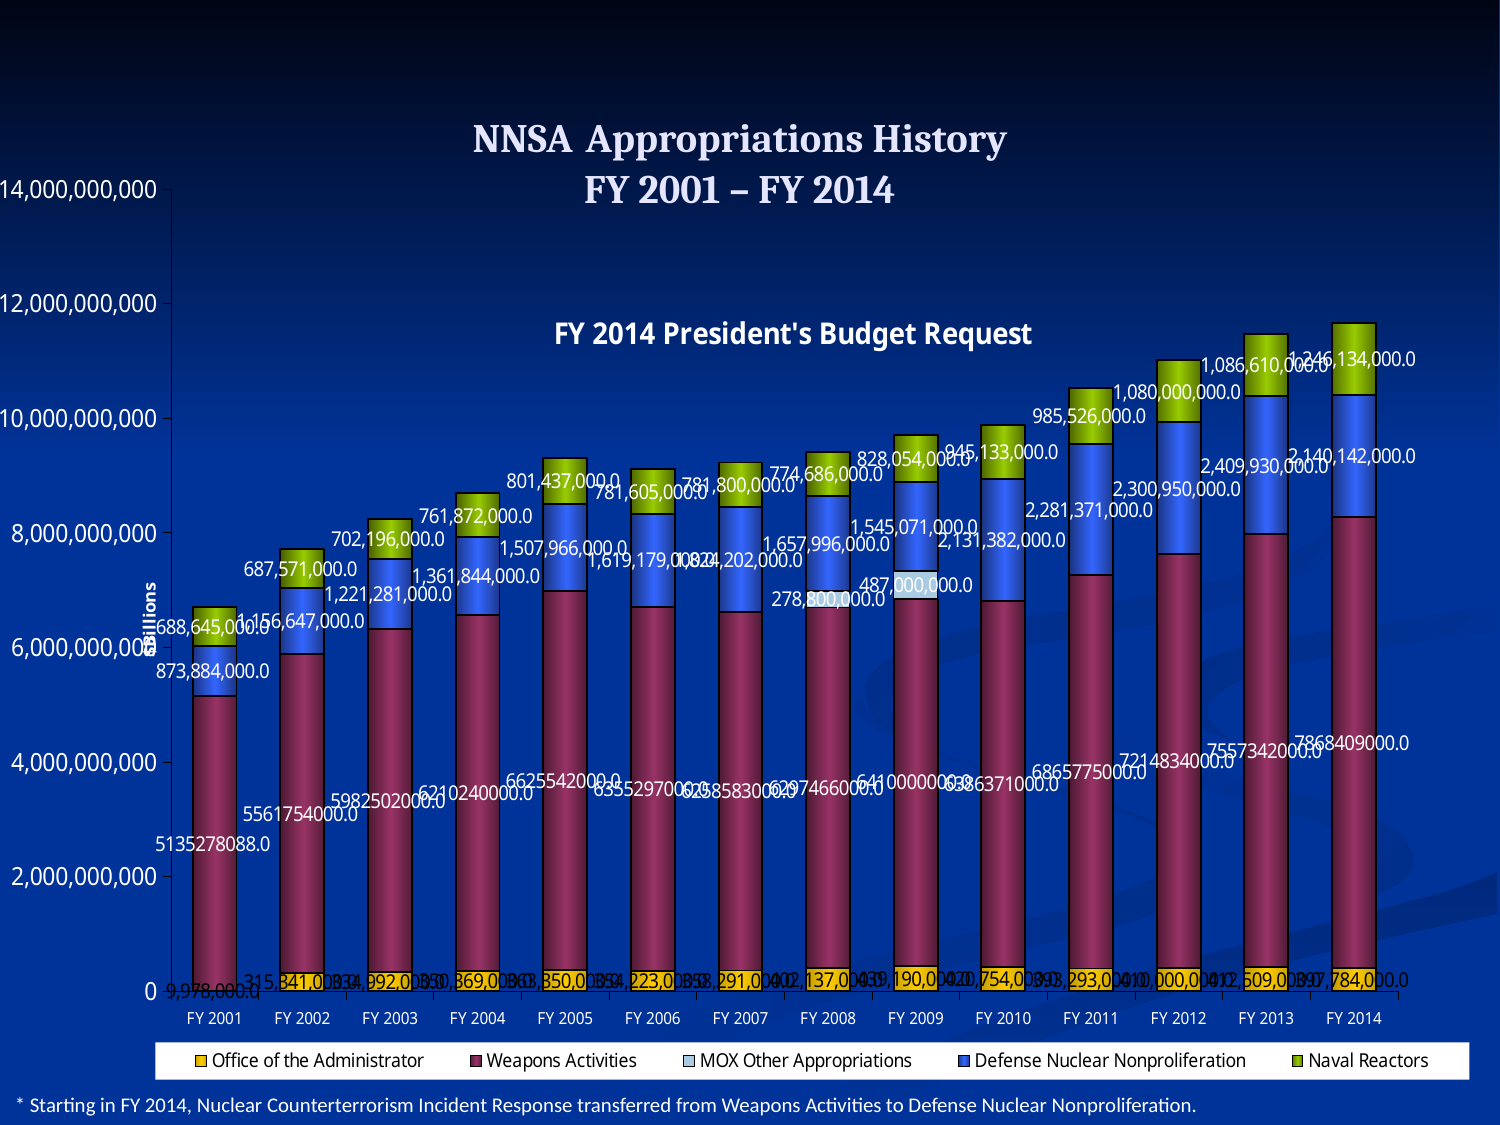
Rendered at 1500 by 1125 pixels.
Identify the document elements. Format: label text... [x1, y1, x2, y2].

title NNSA Appropriations History FY 2001 – FY 2014 [240, 95, 1241, 165]
chart [0, 166, 1499, 1093]
text_box * Starting in FY 2014, Nuclear Counterterrorism Incident Response transferred from Weapons Activities to Defense Nuclear Nonproliferation. [0, 1100, 1413, 1125]
